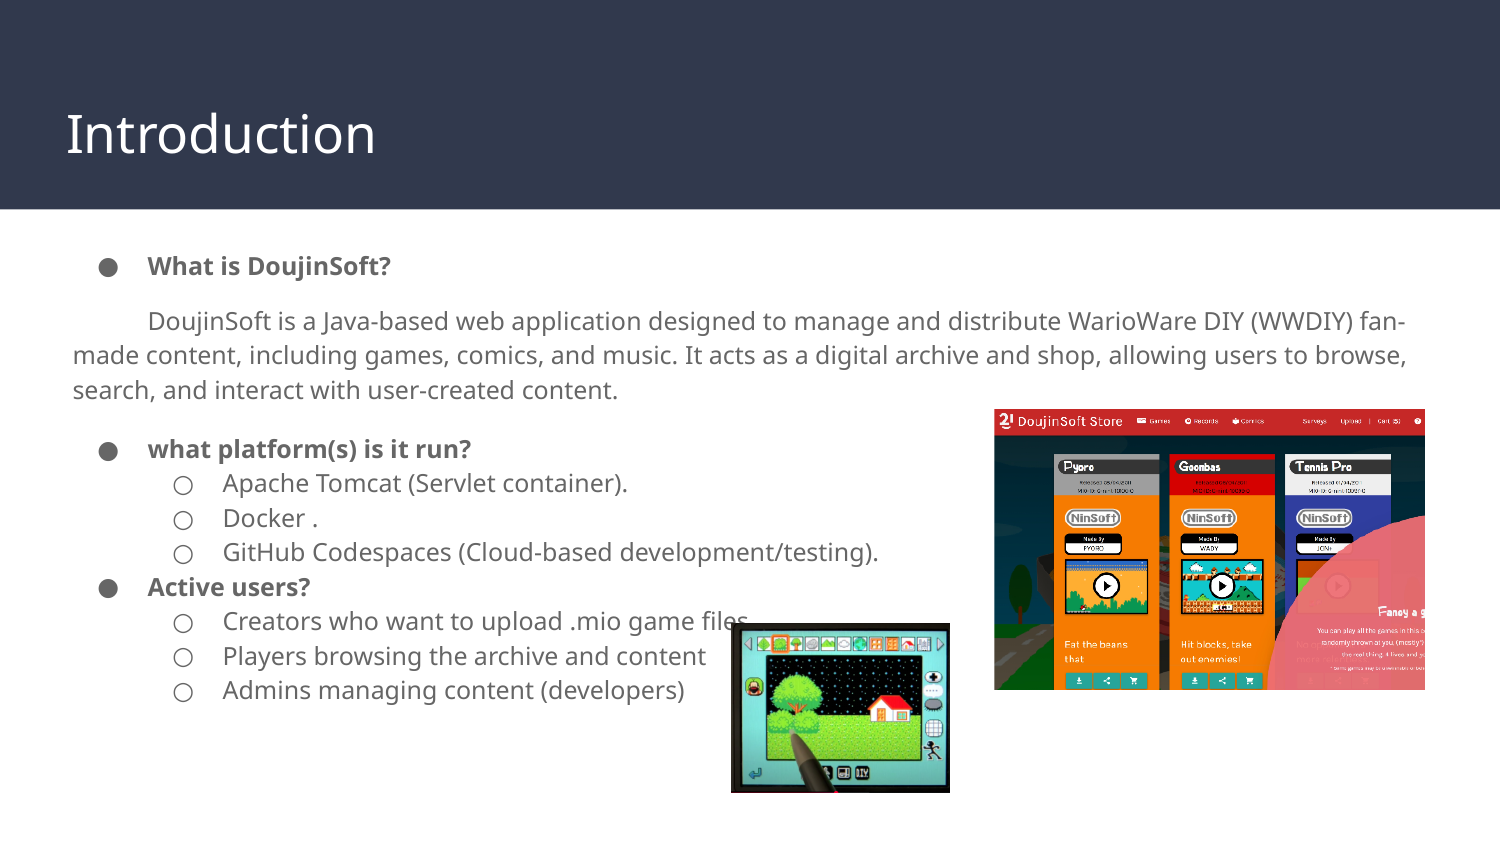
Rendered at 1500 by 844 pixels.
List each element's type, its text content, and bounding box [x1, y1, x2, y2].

picture [993, 409, 1425, 691]
title Introduction [51, 82, 1449, 185]
list What is DoujinSoft? DoujinSoft is a Java-based web application designed to manage and distribute WarioWare DIY (WWDIY) fan-made content, including games, comics, and music. It acts as a digital archive and shop, allowing users to browse, search, and interact with user-created content. what platform(s) is it run? Apache Tomcat (Servlet container). Docker . GitHub Codespaces (Cloud-based development/testing). Active users? Creators who want to upload .mio game files Players browsing the archive and content Admins managing content (developers) [57, 211, 1443, 773]
picture [730, 622, 950, 793]
